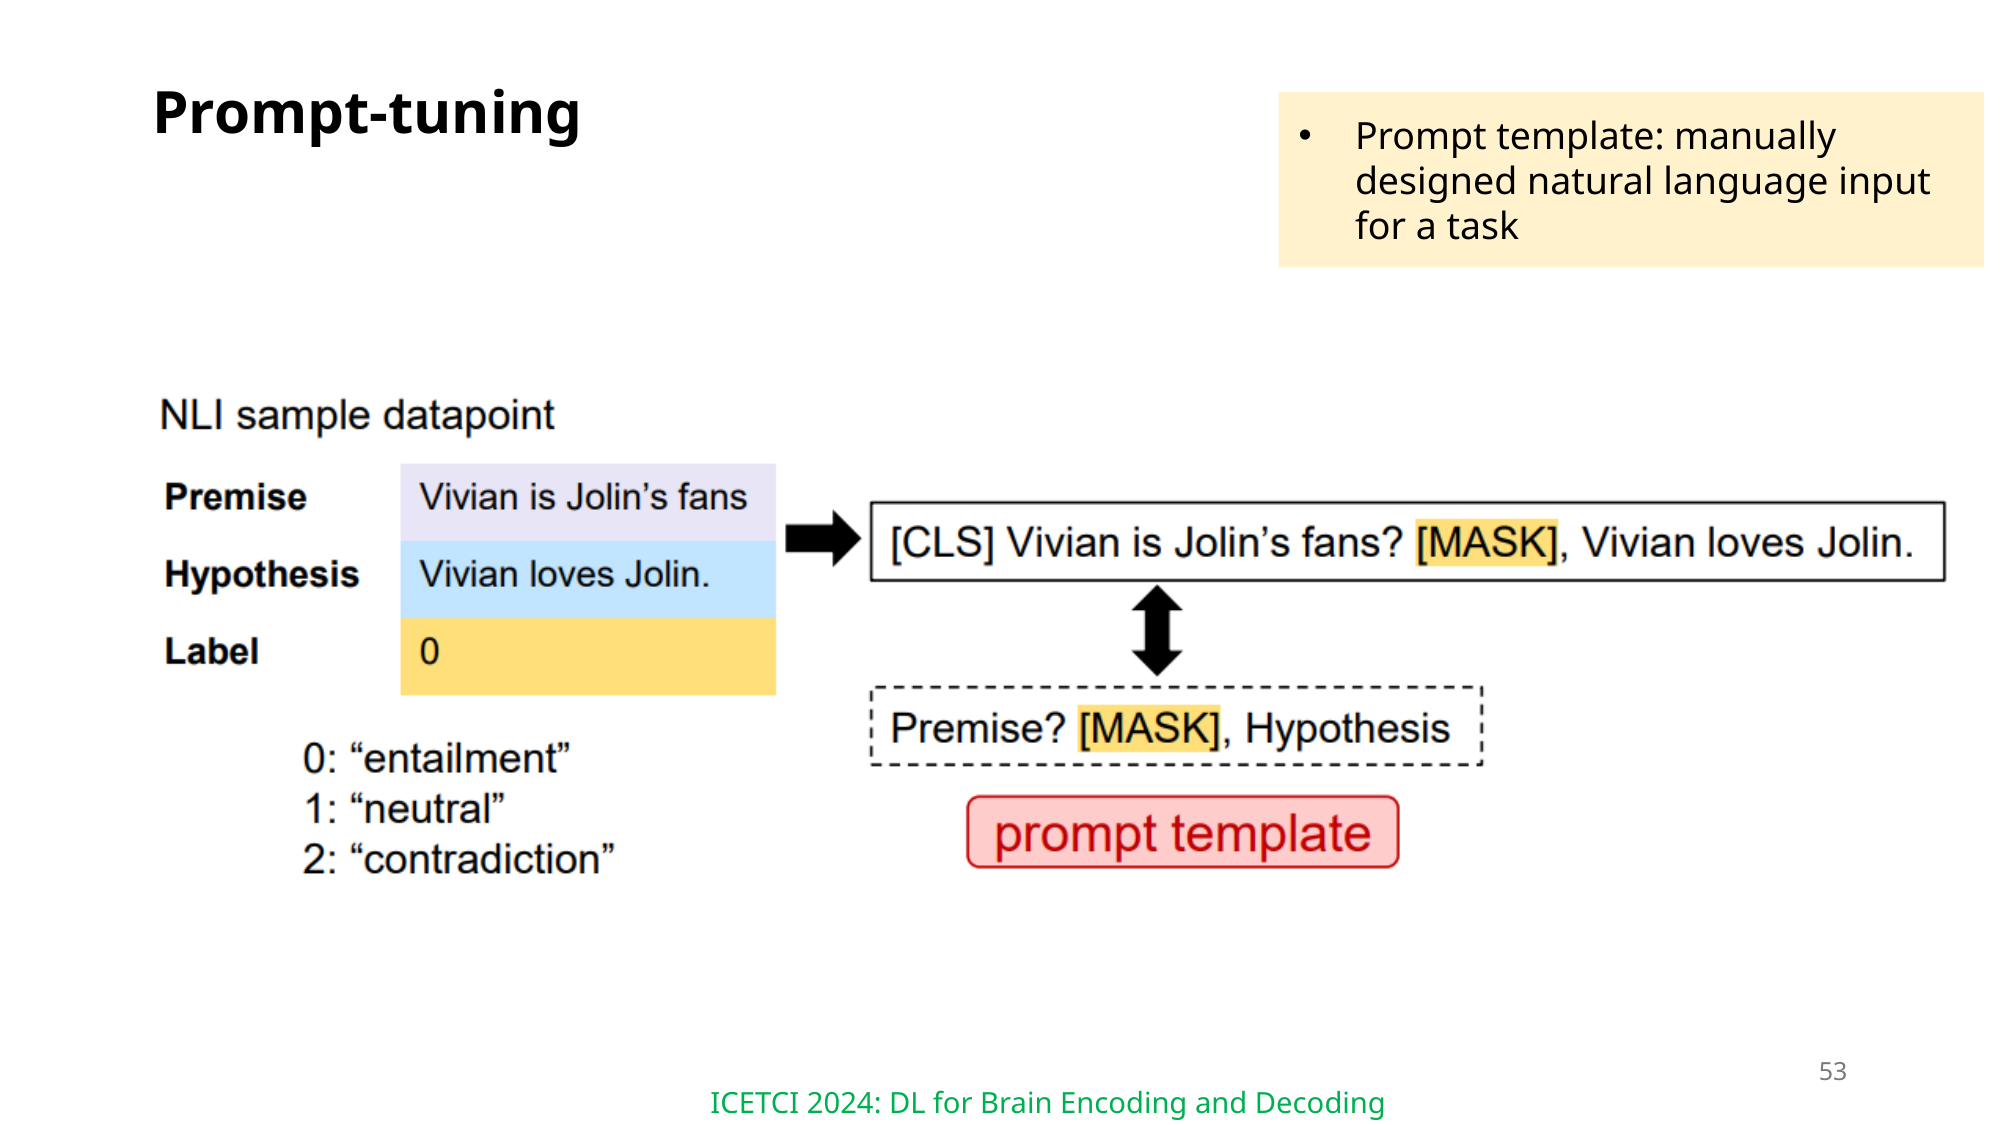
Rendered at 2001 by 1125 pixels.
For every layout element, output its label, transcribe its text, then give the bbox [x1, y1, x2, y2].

slide_number 53 [1412, 1042, 1863, 1103]
picture [136, 379, 1968, 902]
text_box Prompt template: manually designed natural language input for a task [1278, 92, 1984, 268]
footer ICETCI 2024: DL for Brain Encoding and Decoding [671, 1071, 1425, 1125]
title Prompt-tuning [137, 59, 1863, 170]
